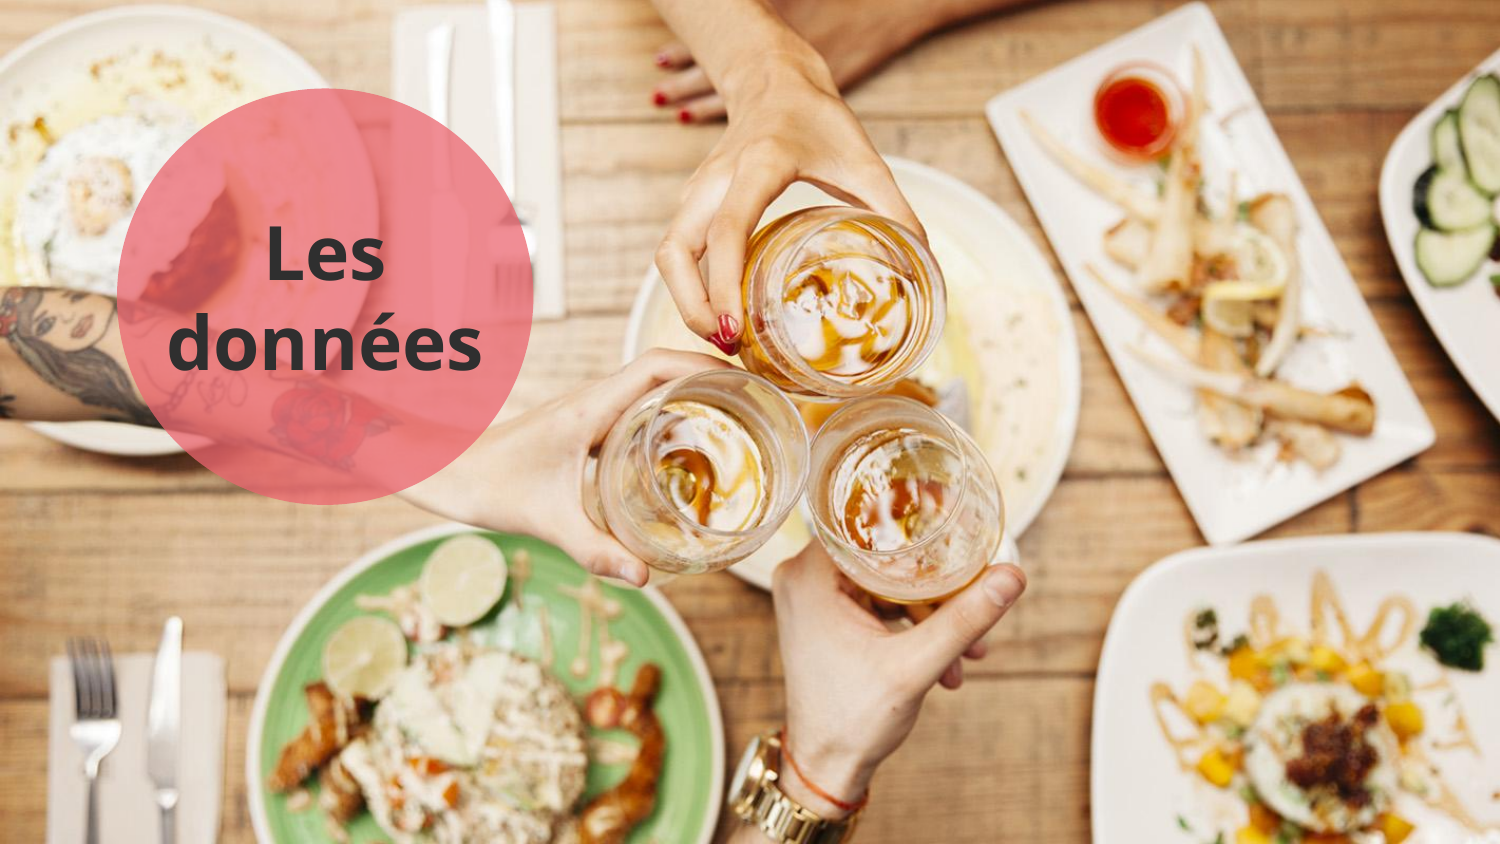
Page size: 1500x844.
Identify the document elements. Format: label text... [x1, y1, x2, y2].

text_box [116, 88, 534, 505]
picture [0, 0, 1500, 844]
title Les données [148, 190, 502, 403]
